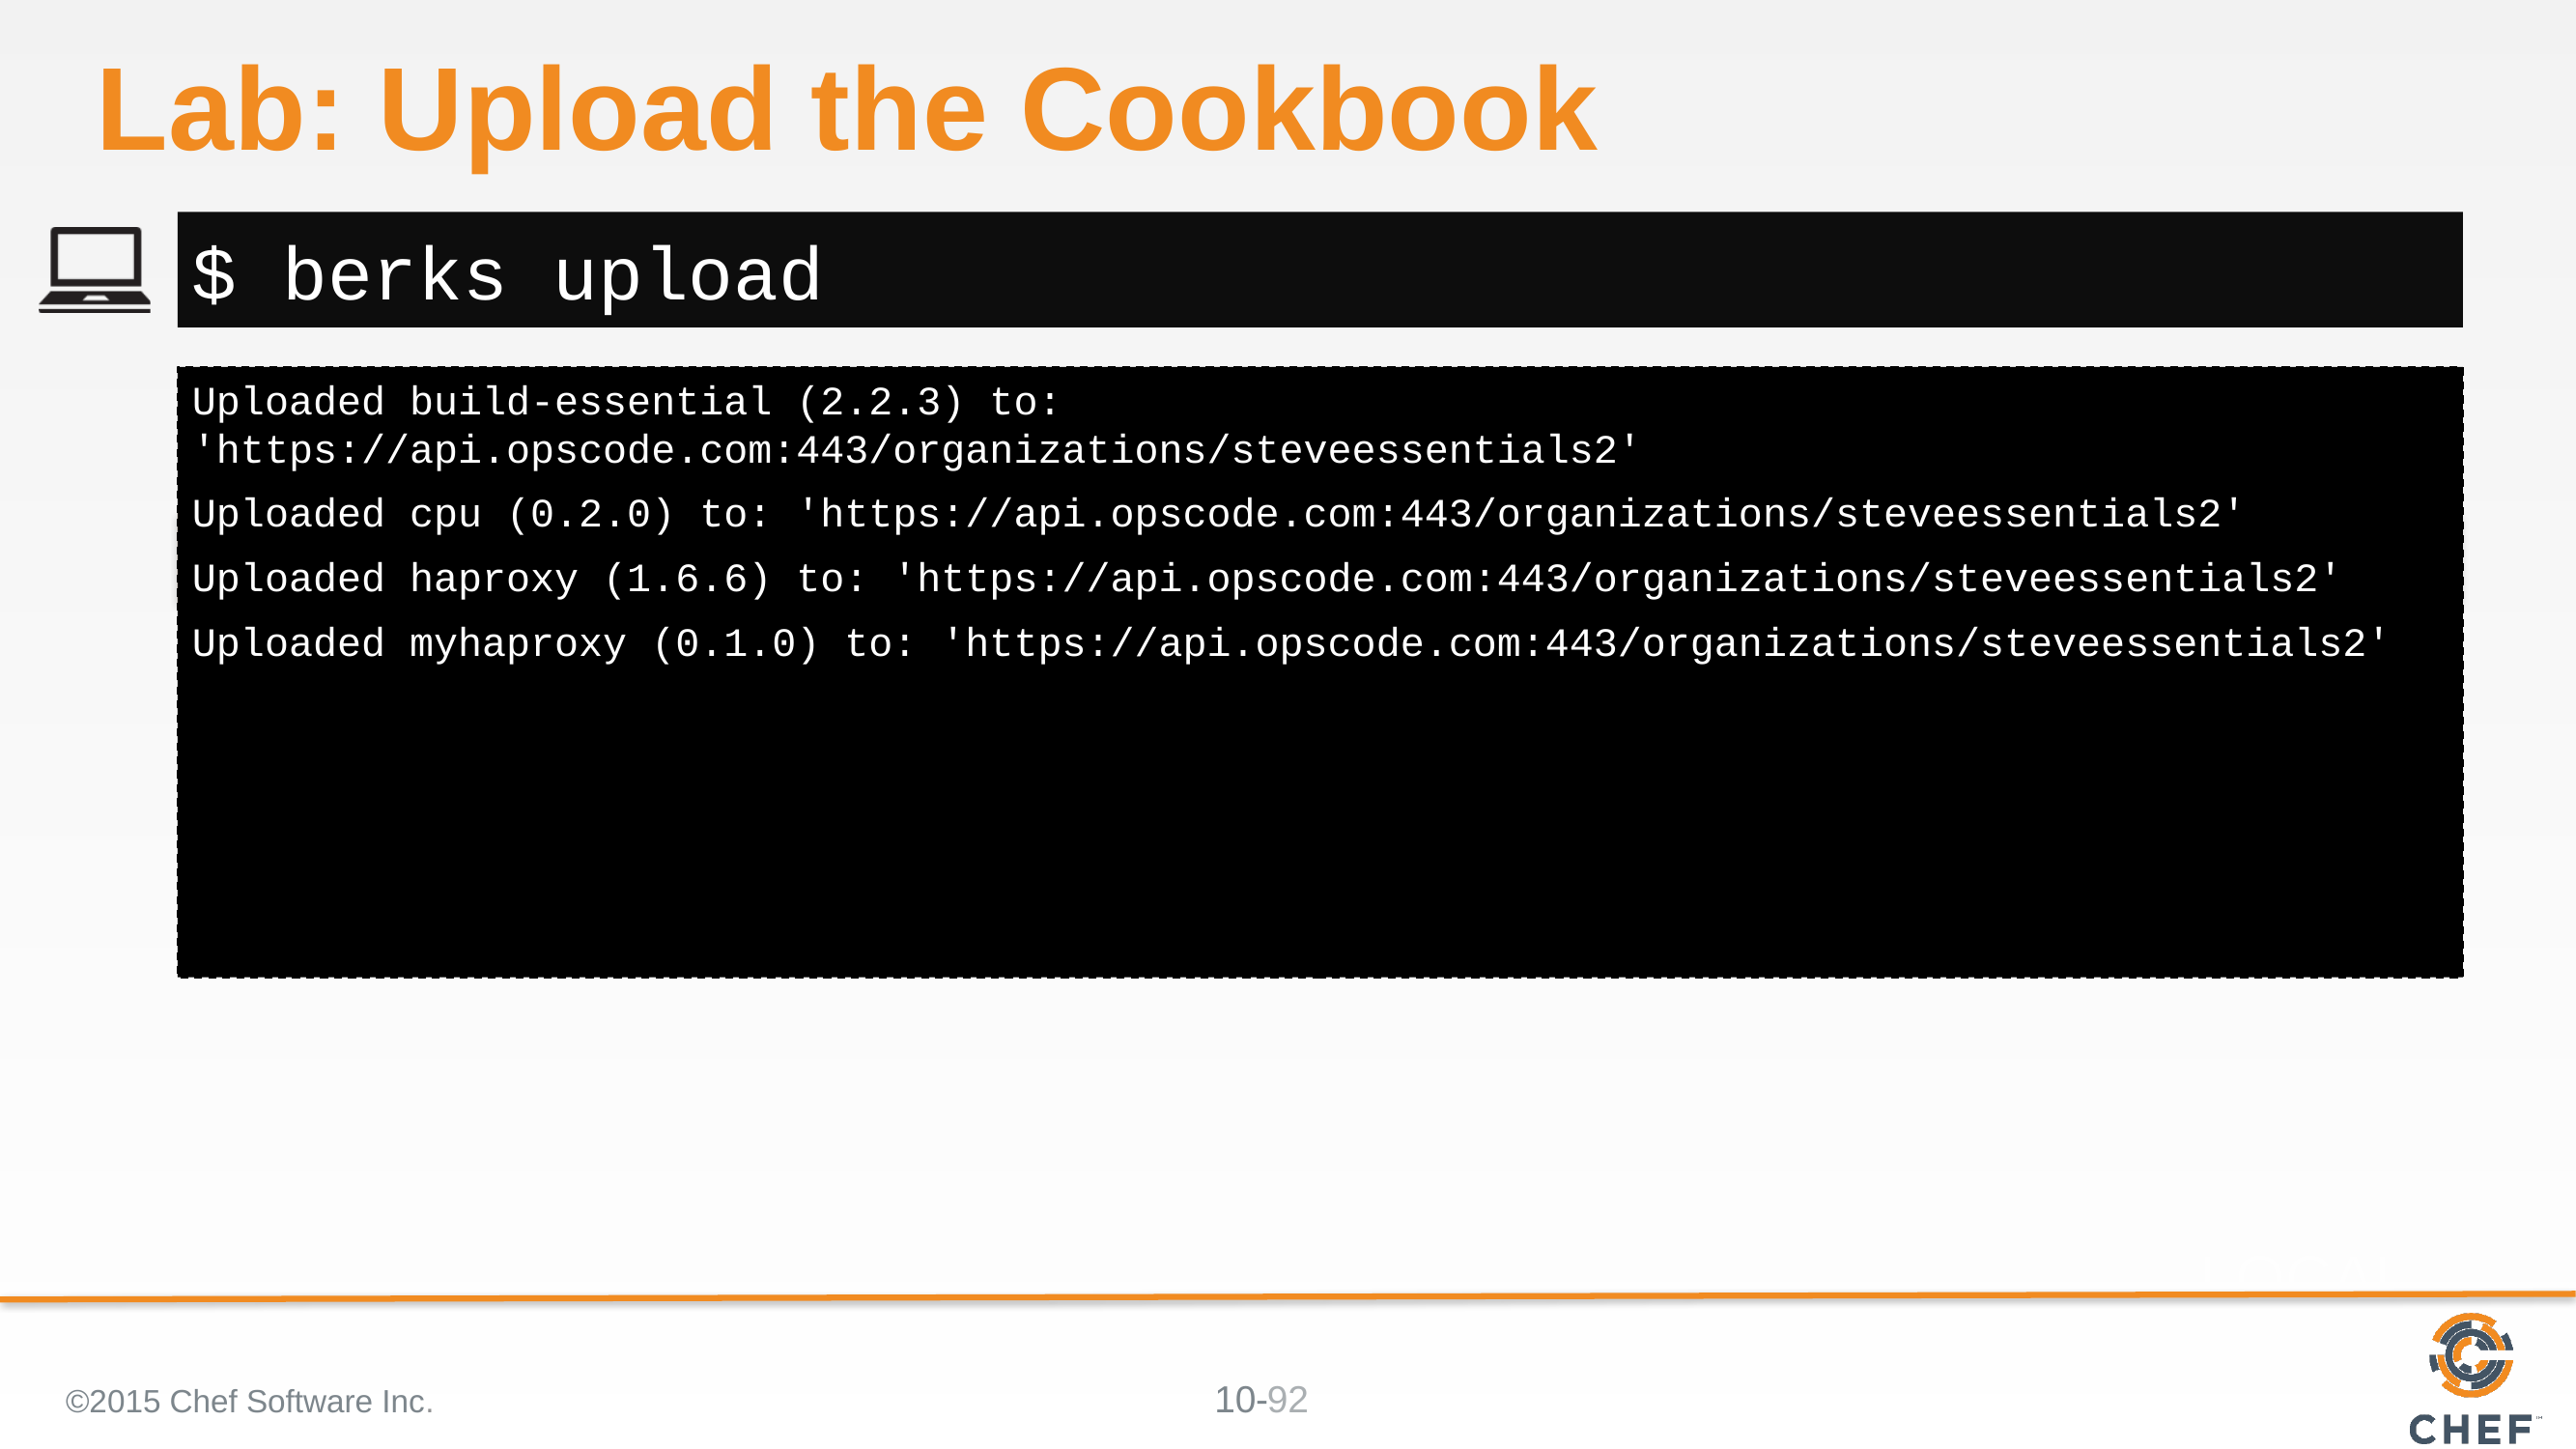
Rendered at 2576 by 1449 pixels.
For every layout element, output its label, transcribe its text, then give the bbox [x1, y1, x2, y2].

footer ©2015 Chef Software Inc. [51, 1359, 952, 1440]
list Uploaded build-essential (2.2.3) to: 'https://api.opscode.com:443/organizations/steveessentials2' Uploaded cpu (0.2.0) to: 'https://api.opscode.com:443/organizations/steveessentials2' Uploaded haproxy (1.6.6) to: 'https://api.opscode.com:443/organizations/steveessentials2' Uploaded myhaproxy (0.1.0) to: 'https://api.opscode.com:443/organizations/steveessentials2' [177, 366, 2464, 979]
slide_number 92 [998, 1359, 1578, 1437]
picture [2399, 1297, 2550, 1449]
list $ berks upload [177, 212, 2463, 327]
title Lab: Upload the Cookbook [96, 48, 2463, 180]
